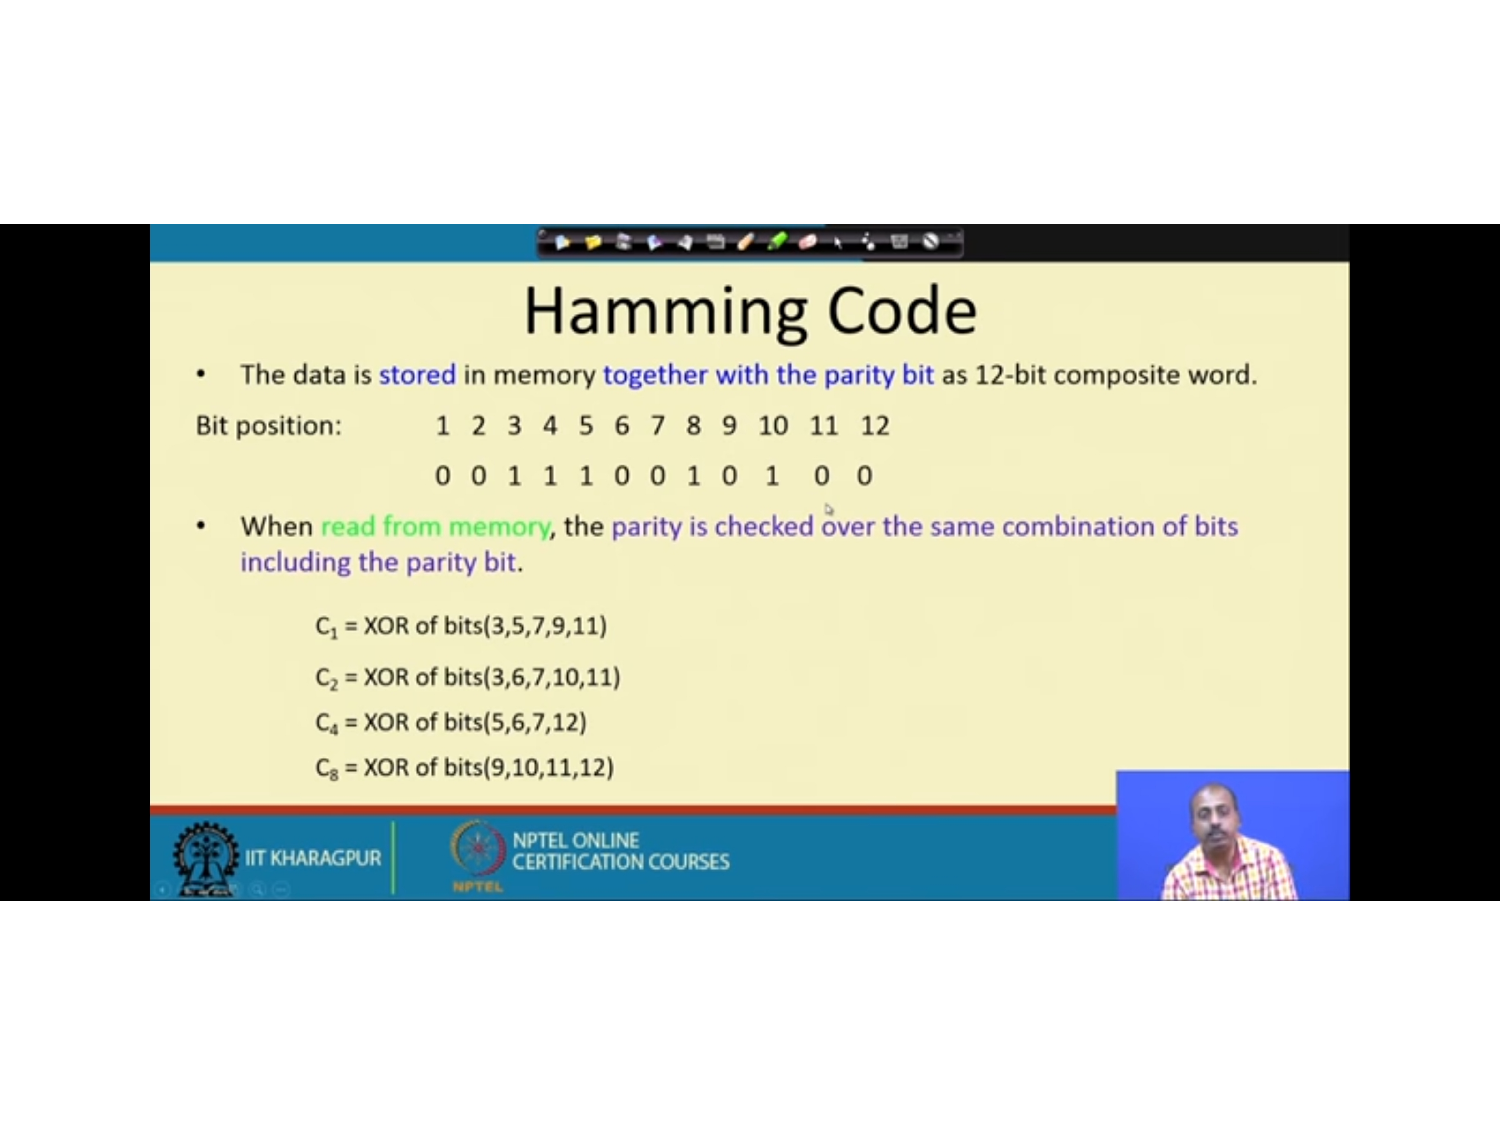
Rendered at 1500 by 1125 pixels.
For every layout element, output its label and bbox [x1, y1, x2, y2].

picture [0, 224, 1500, 901]
